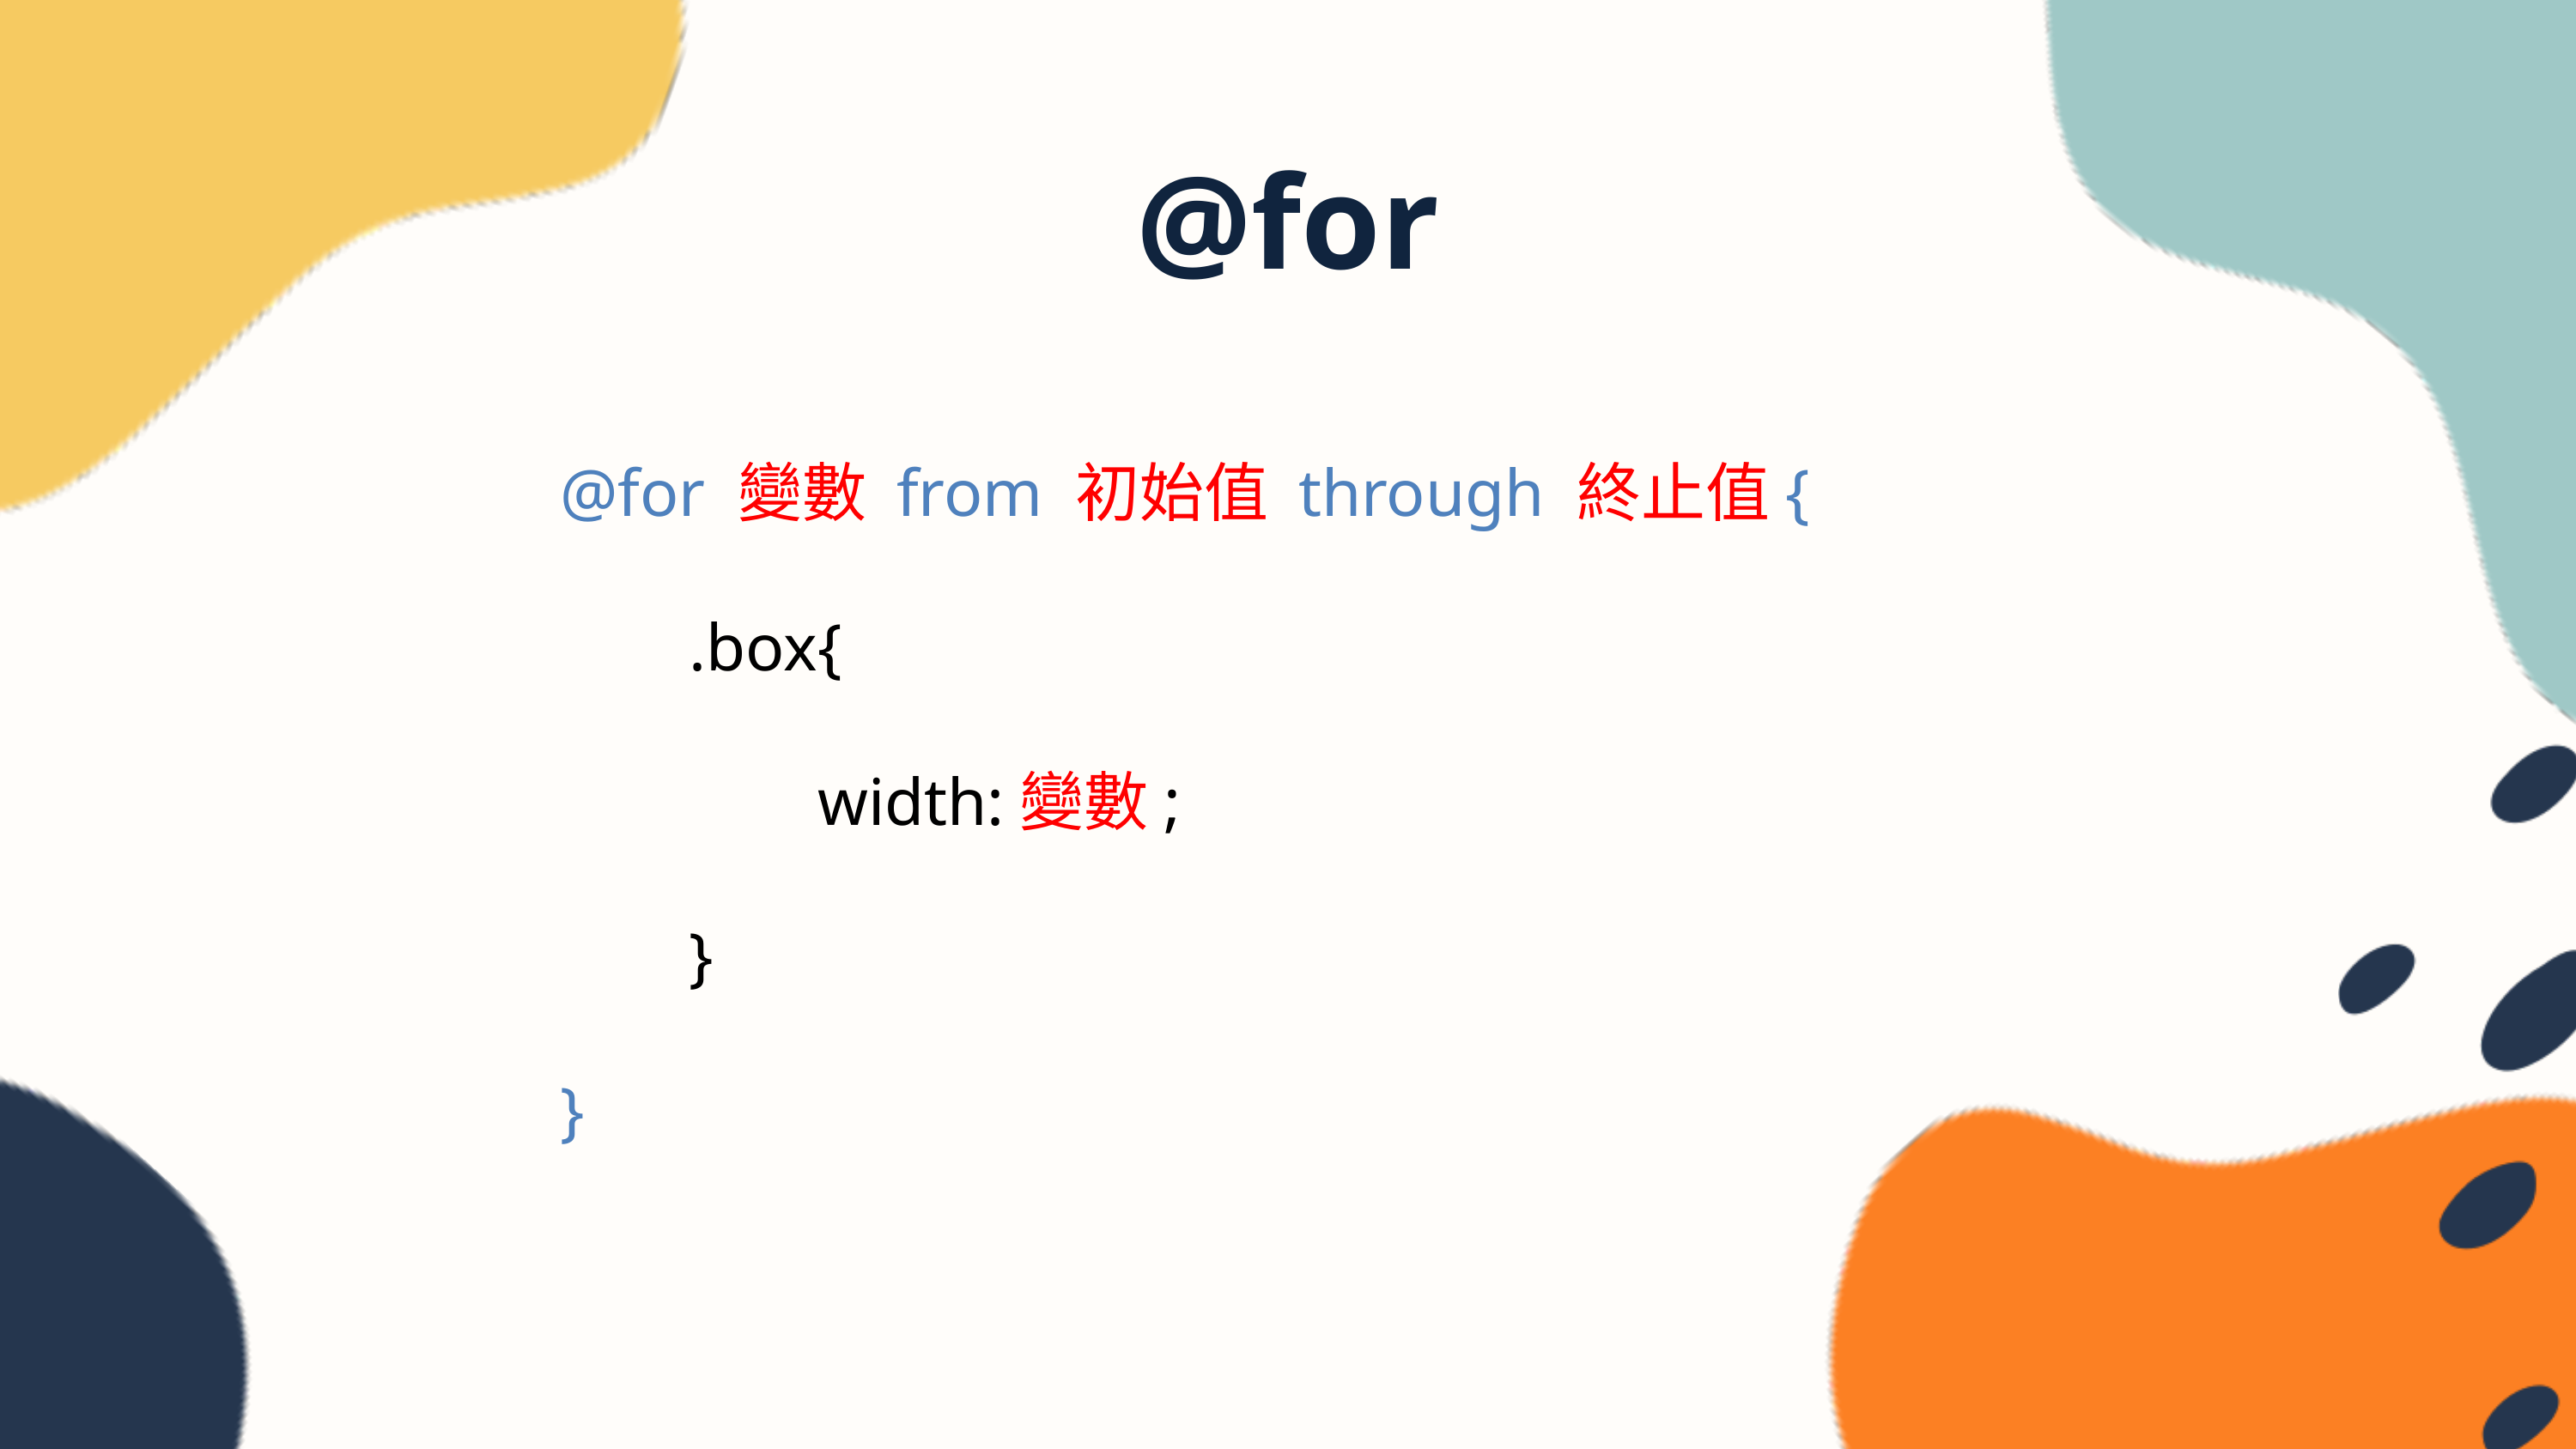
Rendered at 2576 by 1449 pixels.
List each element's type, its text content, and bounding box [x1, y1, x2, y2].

picture [0, 0, 726, 719]
text_box @for 變數 from 初始值 through 終止值{ .box{ width:變數; } } [547, 367, 2406, 1154]
picture [0, 1033, 361, 1449]
picture [1704, 0, 2576, 1449]
text_box @for [730, 134, 1888, 321]
